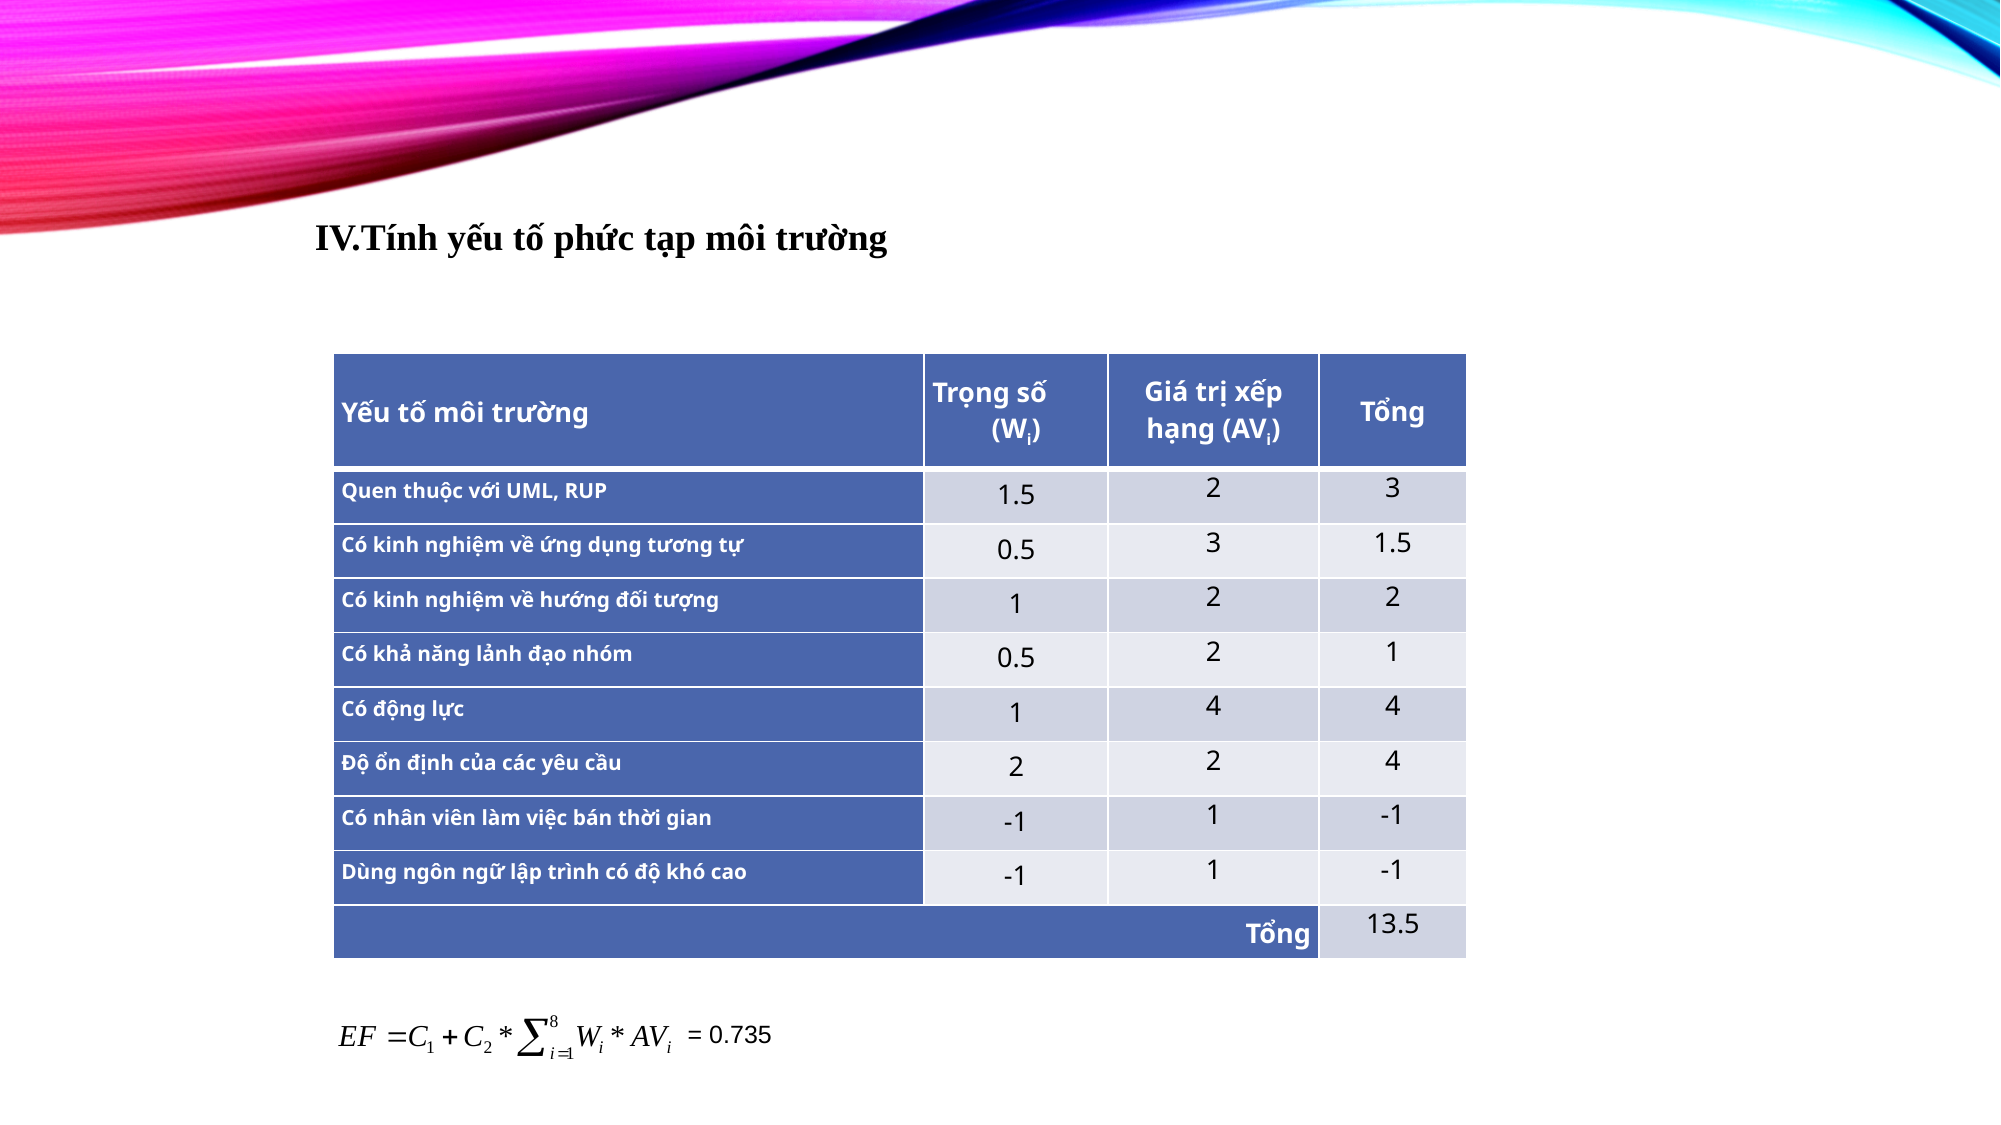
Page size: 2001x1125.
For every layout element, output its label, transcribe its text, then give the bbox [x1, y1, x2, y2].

table_cell Độ ổn định của các yêu cầu [334, 742, 923, 795]
table_cell 13.5 [1320, 906, 1466, 933]
table_cell Có nhân viên làm việc bán thời gian [334, 797, 923, 850]
table_cell Có kinh nghiệm về ứng dụng tương tự [334, 525, 923, 577]
table_cell 1 [925, 688, 1107, 741]
table_cell 2 [1109, 633, 1318, 686]
text_box [333, 933, 2000, 1009]
table_cell 2 [1109, 742, 1318, 795]
table_header Tổng [1320, 354, 1466, 466]
table_cell Tổng [334, 906, 1318, 933]
table_cell 2 [1320, 579, 1466, 632]
table_cell 4 [1109, 688, 1318, 741]
table_cell Có khả năng lảnh đạo nhóm [334, 633, 923, 686]
picture [0, 0, 2000, 237]
table_cell Có động lực [334, 688, 923, 741]
table_cell 1.5 [1320, 525, 1466, 577]
table_header Giá trị xếp hạng (AVi) [1109, 354, 1318, 466]
picture [1890, 0, 2000, 75]
table_cell 3 [1320, 472, 1466, 523]
table_cell 1 [1320, 633, 1466, 686]
table_cell Quen thuộc với UML, RUP [334, 472, 923, 523]
table_cell 0.5 [925, 525, 1107, 577]
table_cell 2 [925, 742, 1107, 795]
table_cell -1 [925, 797, 1107, 850]
table_cell -1 [1320, 851, 1466, 904]
table_cell -1 [925, 851, 1107, 904]
text_box = 0.735 [679, 1010, 788, 1056]
table_cell 4 [1320, 688, 1466, 741]
table_cell -1 [1320, 797, 1466, 850]
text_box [332, 1007, 679, 1067]
table_cell 0.5 [925, 633, 1107, 686]
picture [1910, 0, 2000, 45]
table_cell 1.5 [925, 472, 1107, 523]
table_cell Dùng ngôn ngữ lập trình có độ khó cao [334, 851, 923, 904]
table_cell 2 [1109, 579, 1318, 632]
table_header Yếu tố môi trường [334, 354, 923, 466]
table_header Trọng số (Wi) [925, 354, 1107, 466]
table_cell 2 [1109, 472, 1318, 523]
table_cell 4 [1320, 742, 1466, 795]
text_box IV.Tính yếu tố phức tạp môi trường [300, 205, 1300, 266]
table_cell 1 [925, 579, 1107, 632]
table_cell Có kinh nghiệm về hướng đối tượng [334, 579, 923, 632]
table_cell 1 [1109, 797, 1318, 850]
table_cell 3 [1109, 525, 1318, 577]
table_cell 1 [1109, 851, 1318, 904]
